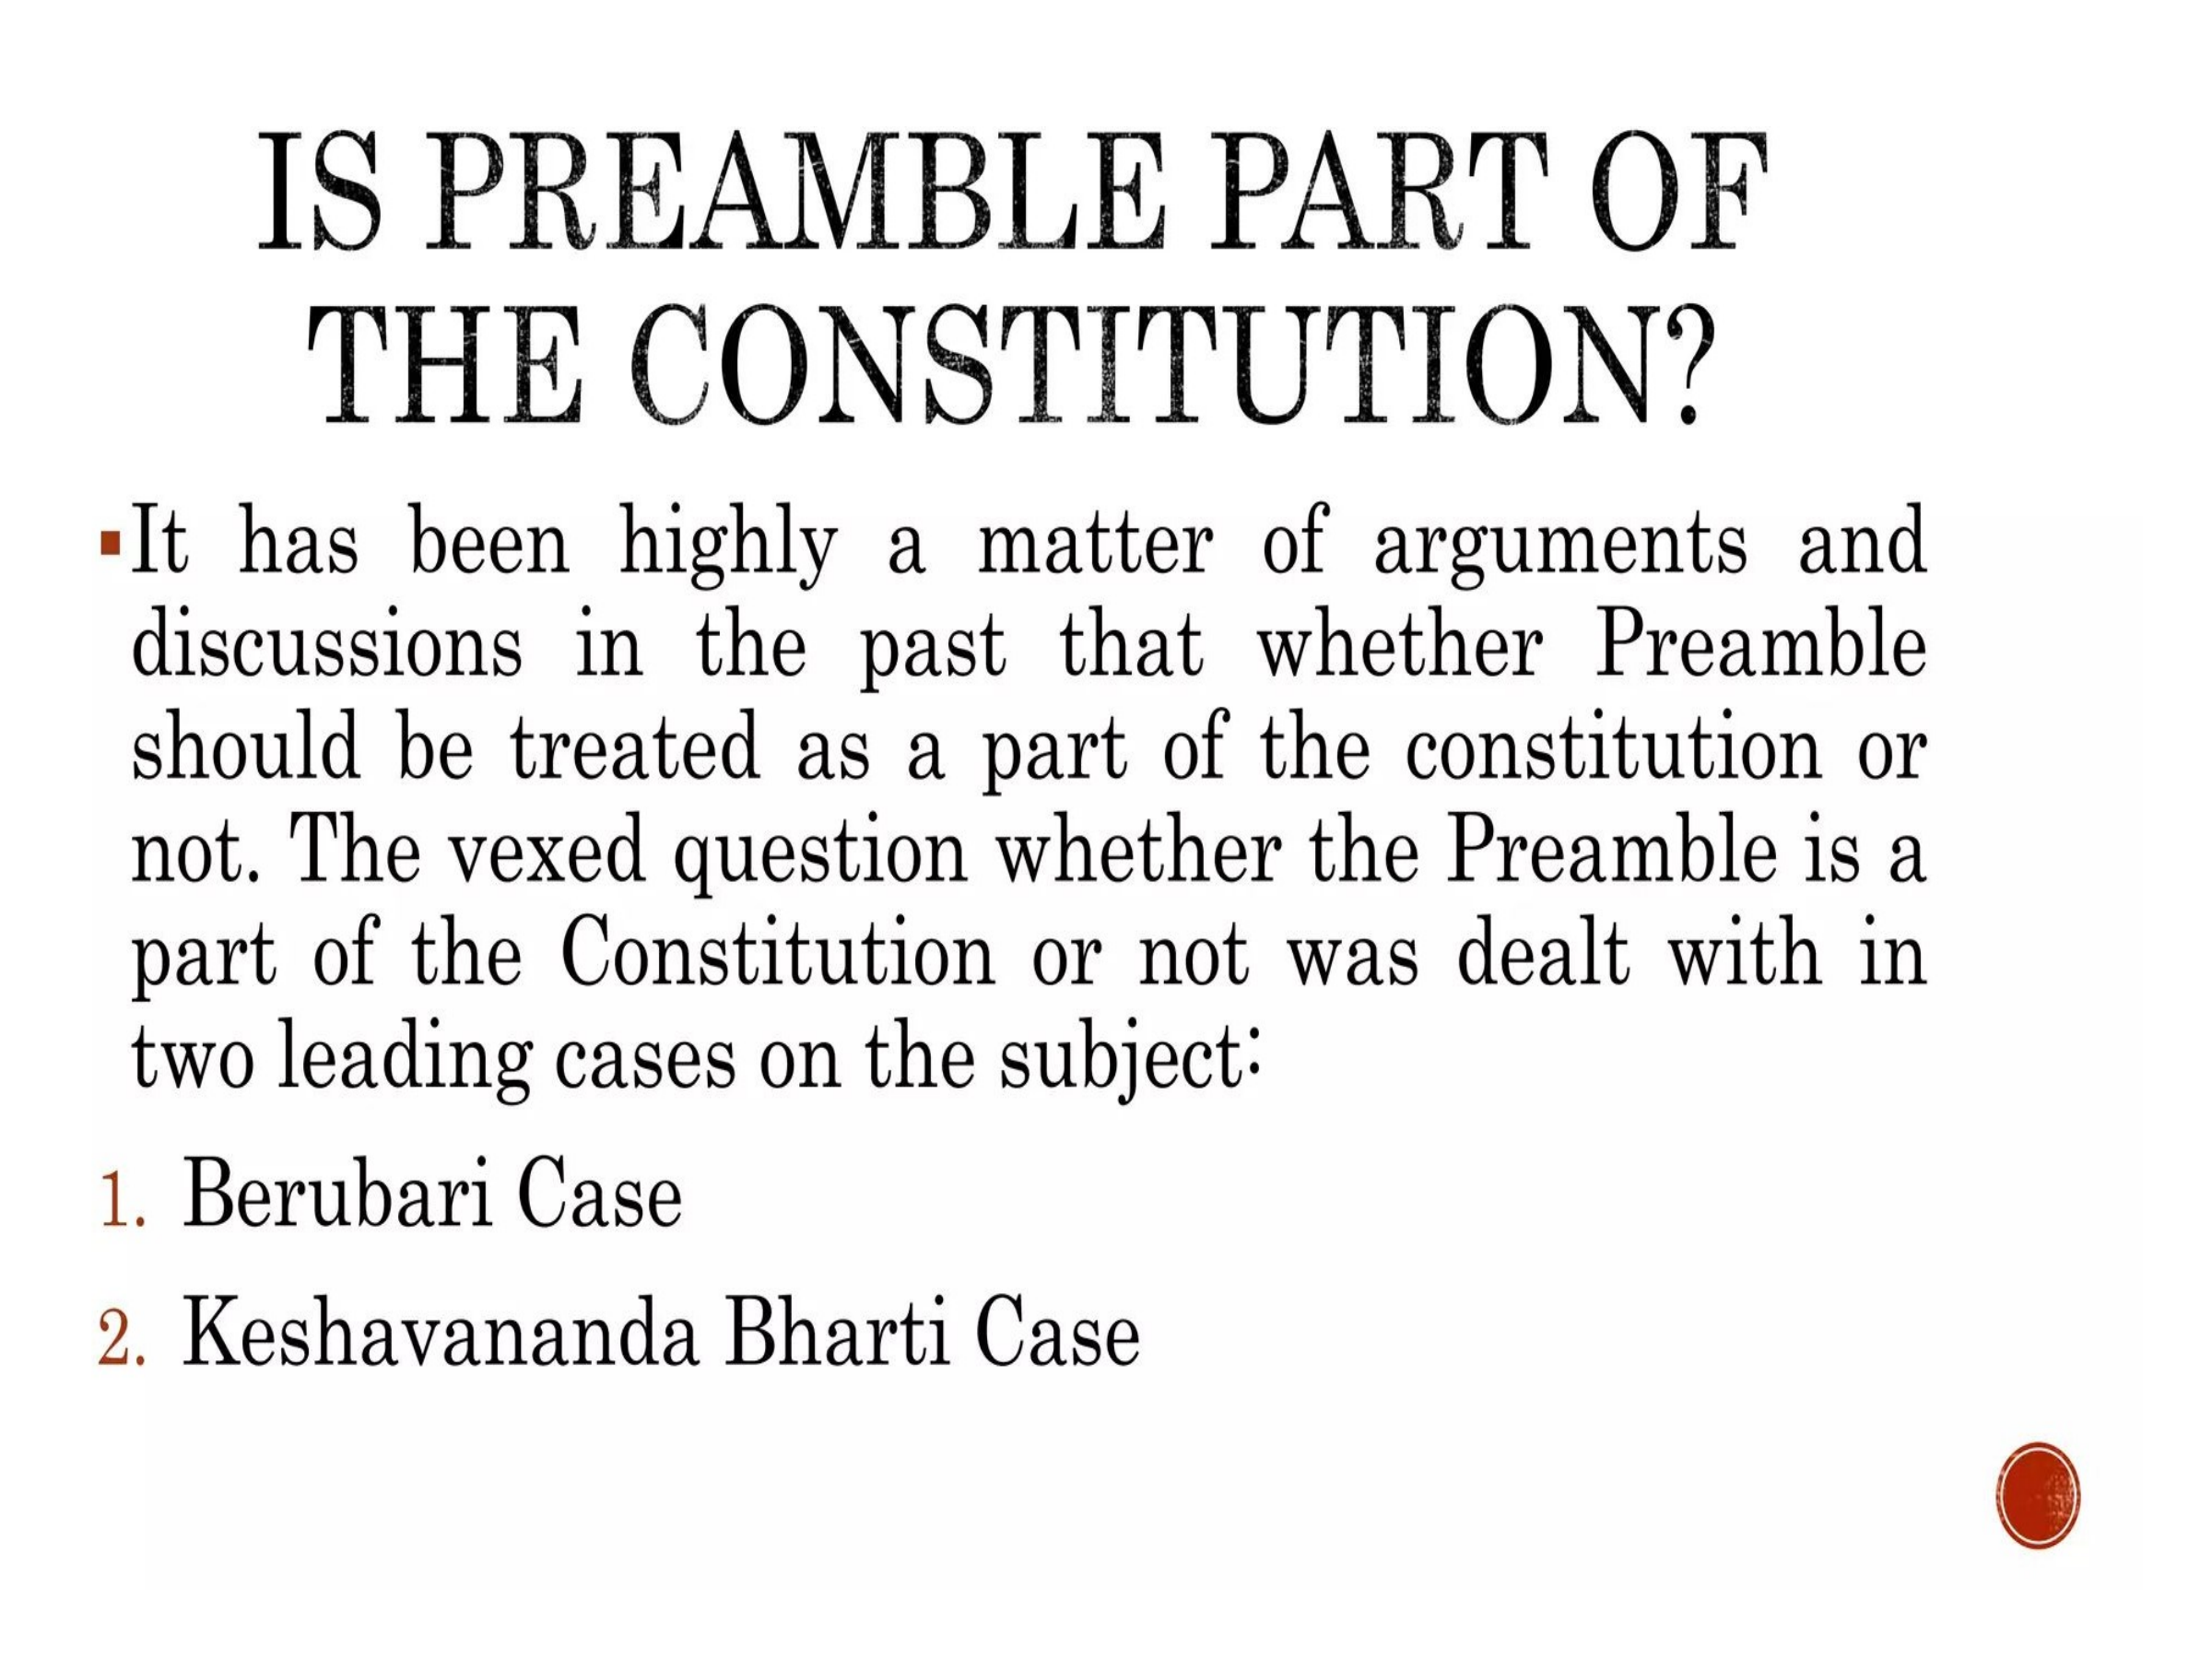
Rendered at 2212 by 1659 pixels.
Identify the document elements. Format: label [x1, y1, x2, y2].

picture [91, 126, 2144, 1591]
